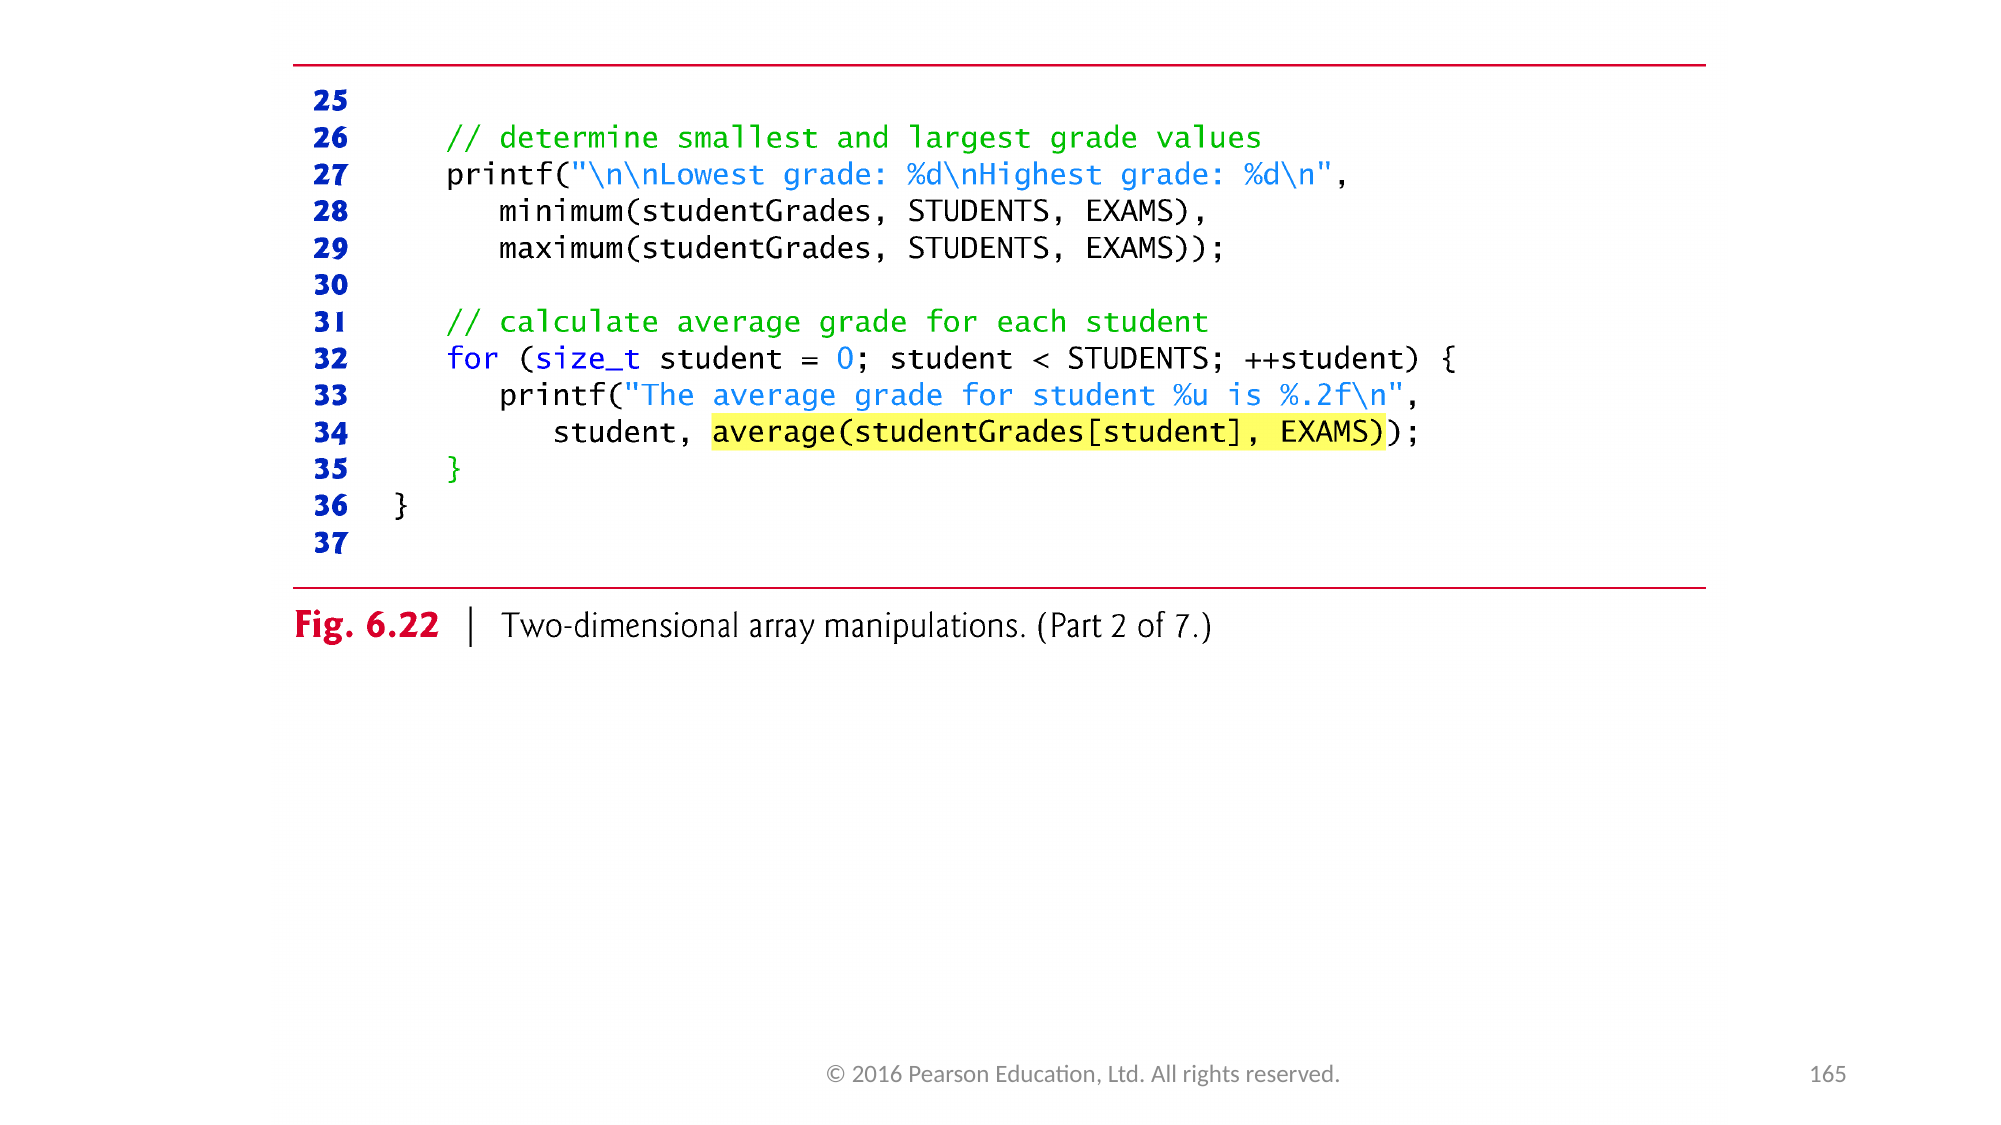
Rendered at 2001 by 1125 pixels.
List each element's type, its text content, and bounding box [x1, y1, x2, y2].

picture [271, 0, 1728, 1125]
slide_number 165 [1728, 1042, 1863, 1103]
